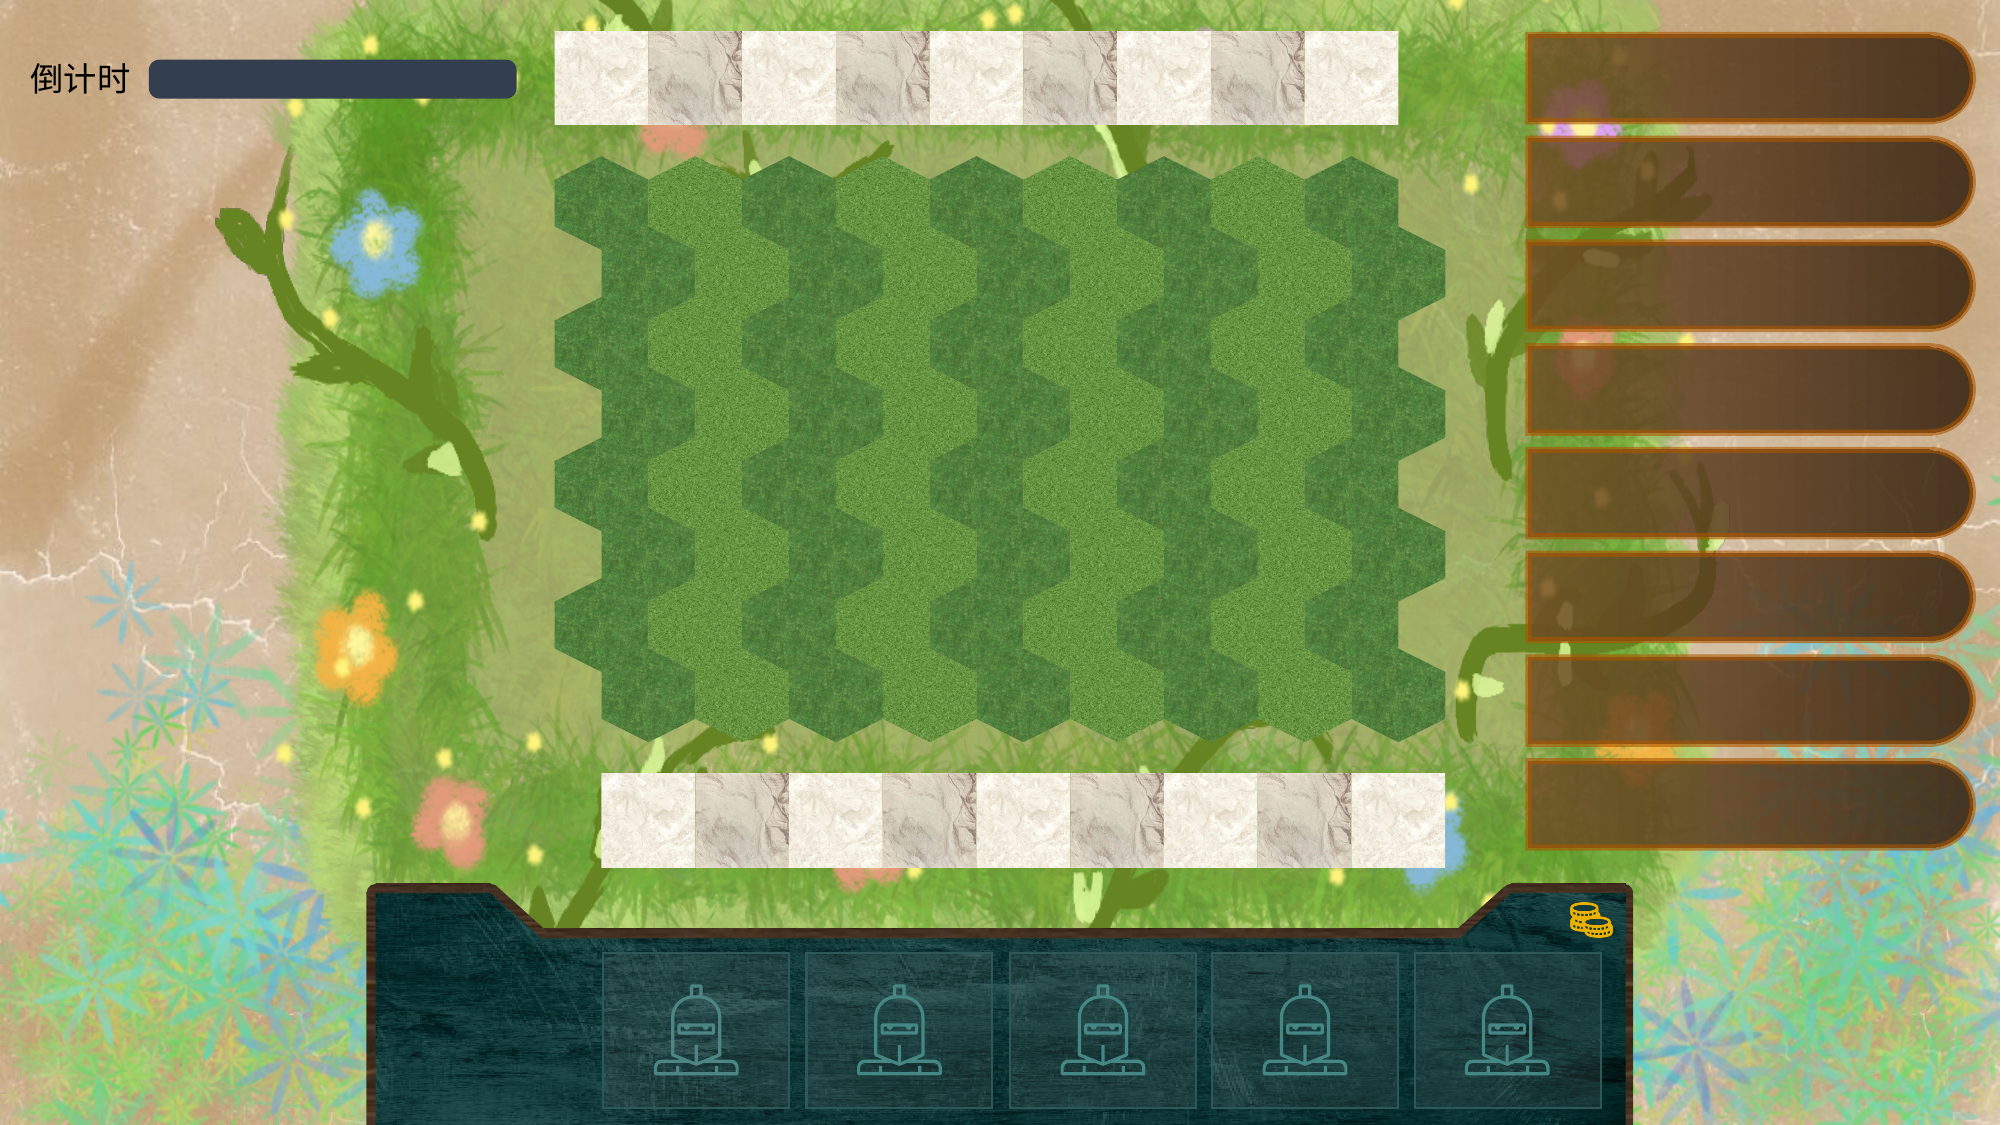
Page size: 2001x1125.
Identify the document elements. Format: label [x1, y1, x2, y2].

text_box [366, 883, 1634, 1125]
picture [0, 0, 2000, 1125]
picture [1566, 896, 1615, 944]
